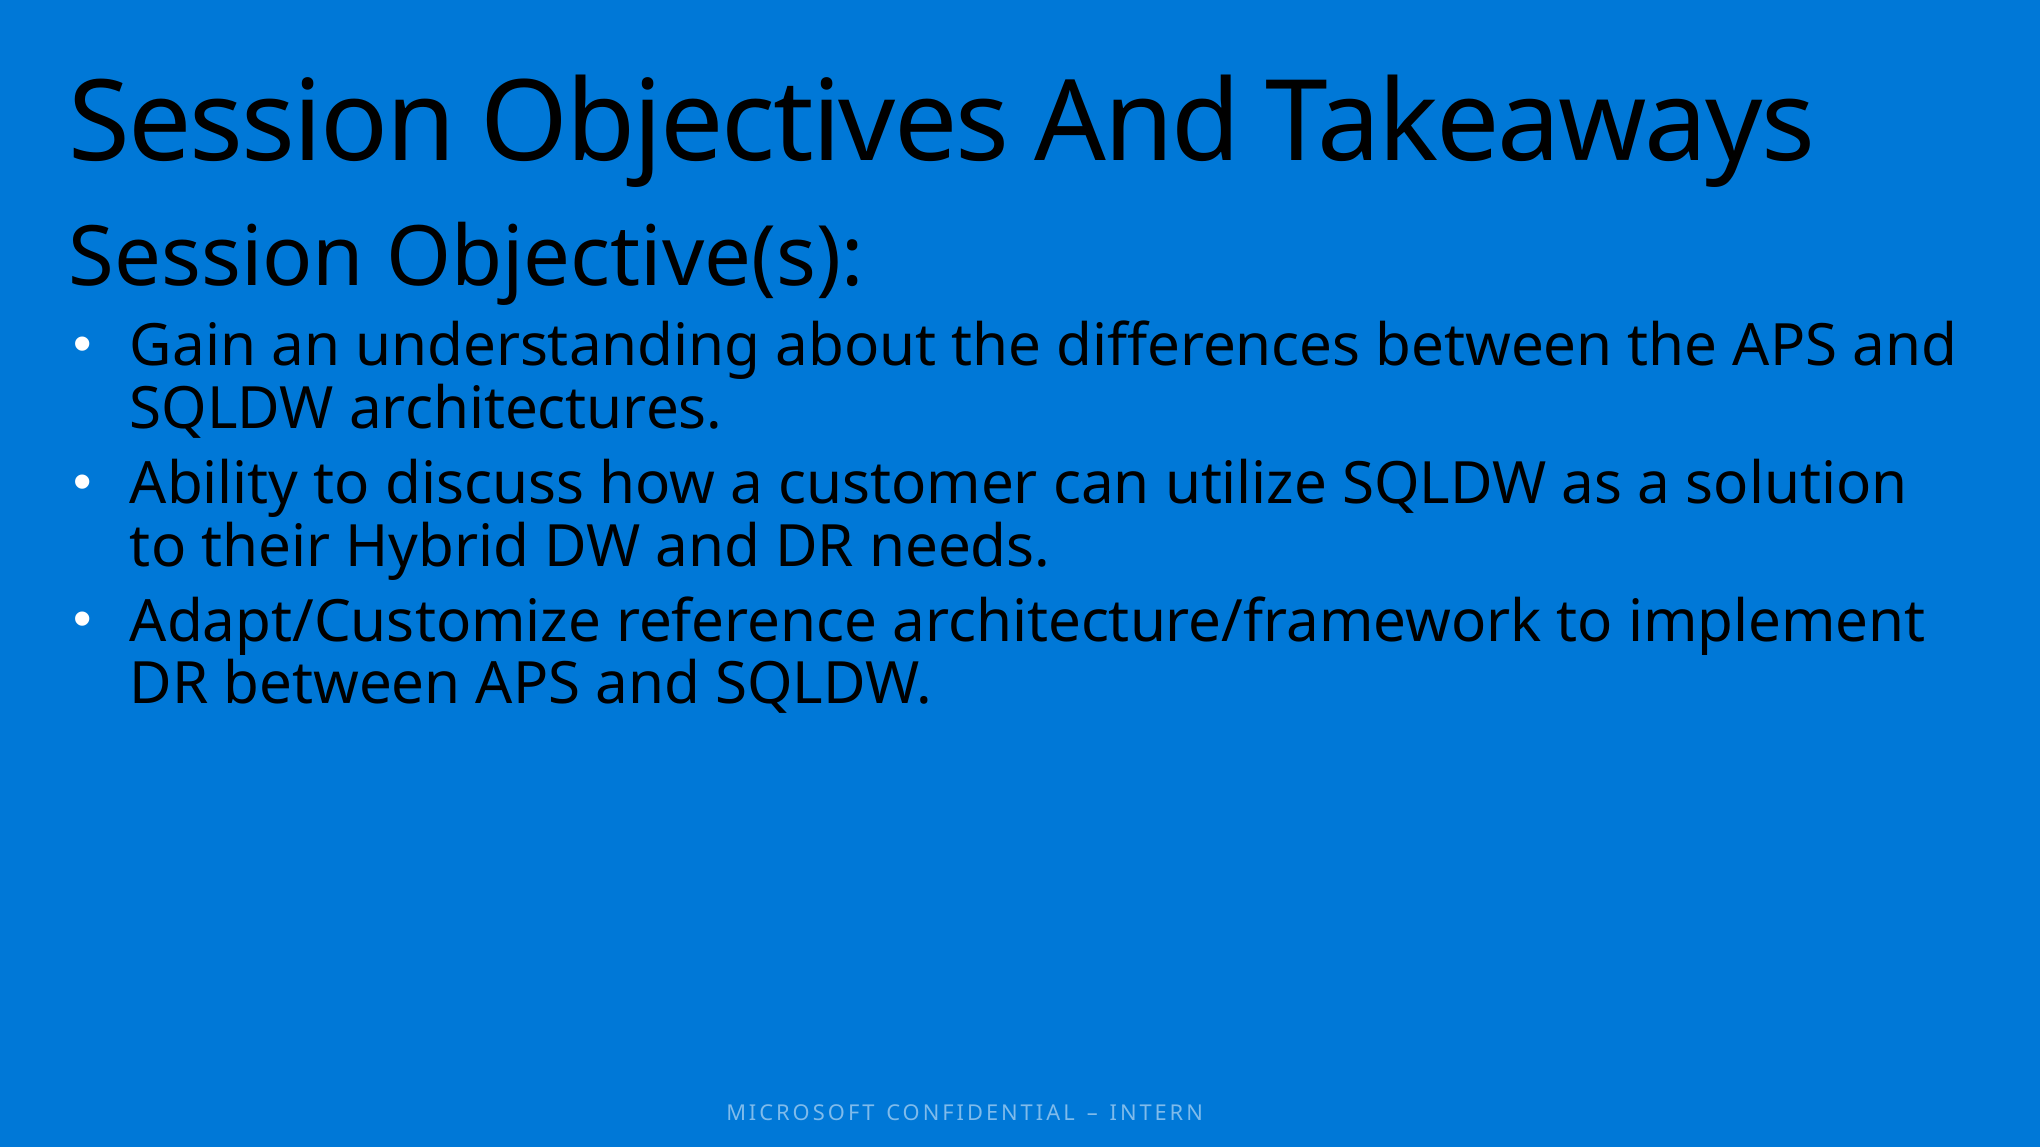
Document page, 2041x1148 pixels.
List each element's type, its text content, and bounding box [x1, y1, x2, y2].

list Session Objective(s): Gain an understanding about the differences between the APS and SQLDW architectures. Ability to discuss how a customer can utilize SQLDW as a solution to their Hybrid DW and DR needs. Adapt/Customize reference architecture/framework to implement DR between APS and SQLDW. [45, 198, 1996, 856]
title Session Objectives And Takeaways [45, 48, 1996, 198]
